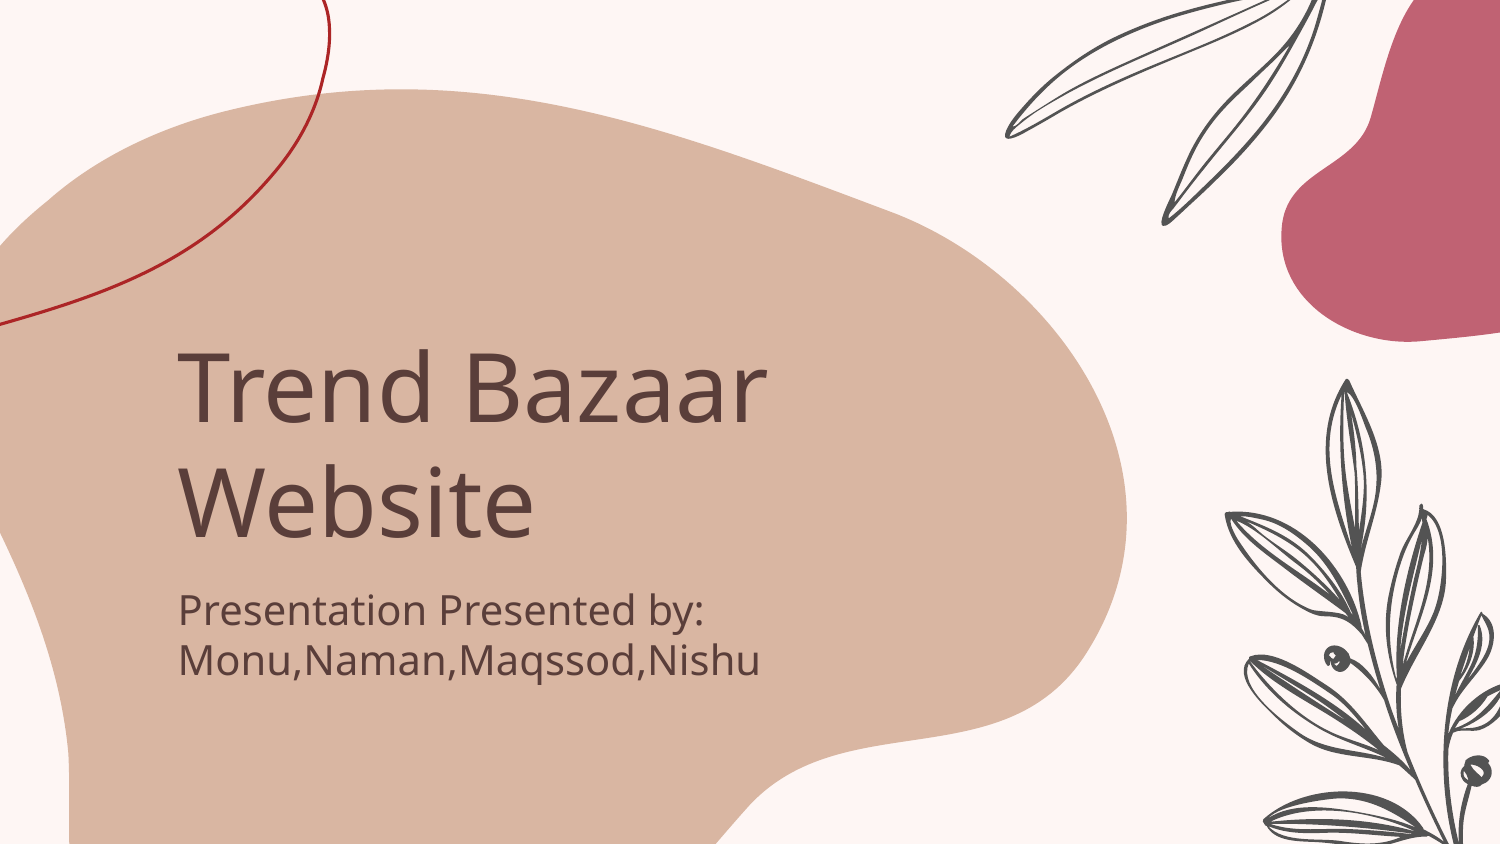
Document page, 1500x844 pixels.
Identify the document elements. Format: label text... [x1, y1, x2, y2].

text_box [1161, 0, 1326, 226]
title Trend Bazaar Website [162, 234, 1115, 569]
text_box [1005, 0, 1291, 139]
subtitle Presentation Presented by: Monu,Naman,Maqssod,Nishu [162, 569, 1163, 700]
text_box [1224, 378, 1449, 844]
text_box [1443, 611, 1500, 844]
